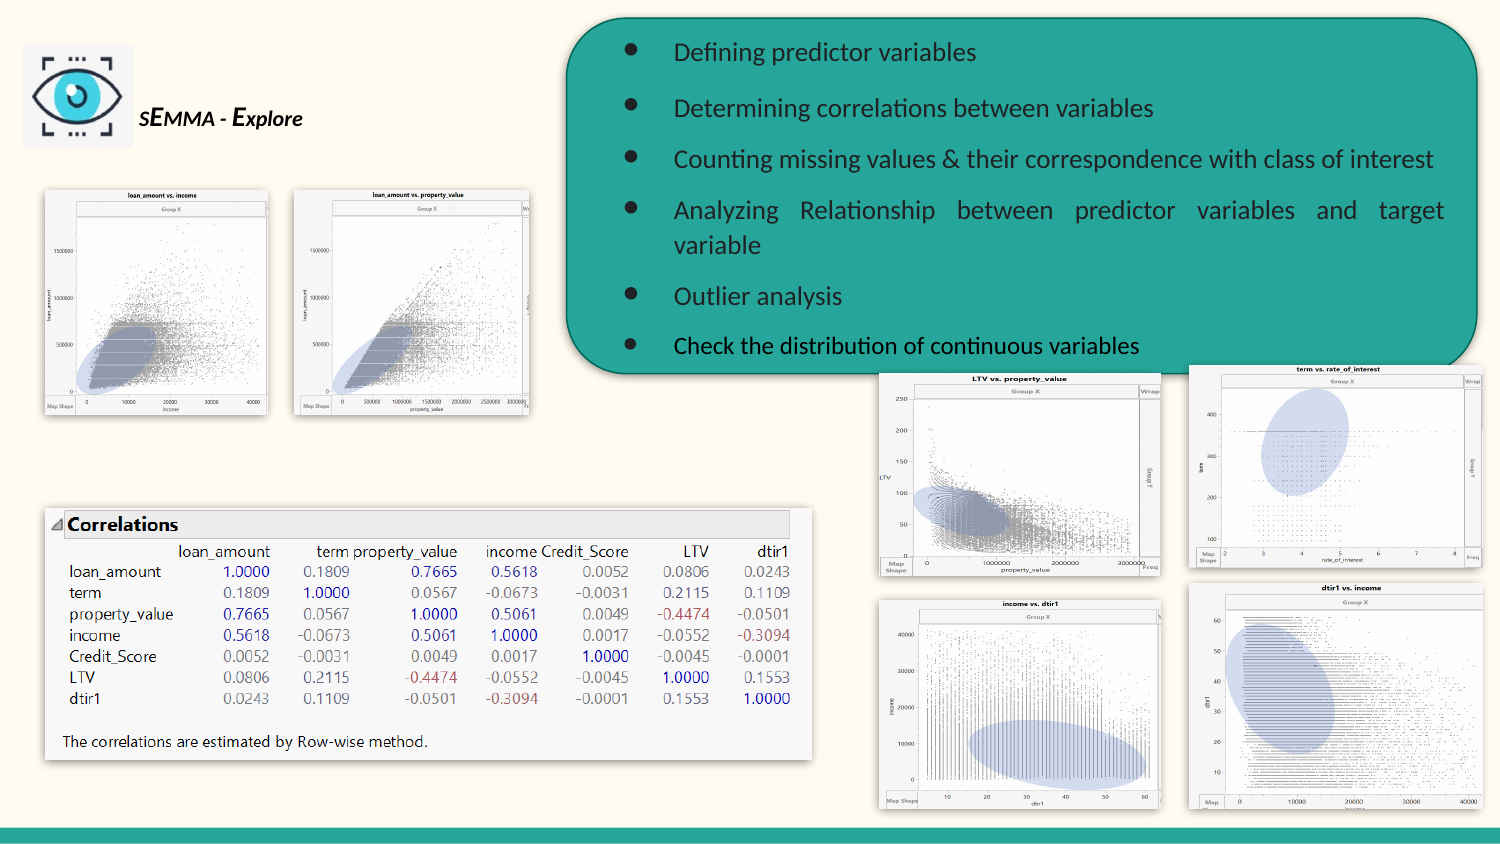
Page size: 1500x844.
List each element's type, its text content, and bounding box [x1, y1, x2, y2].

picture [879, 373, 1161, 576]
picture [1189, 365, 1483, 568]
picture [879, 599, 1161, 809]
picture [1189, 583, 1483, 809]
title SEMMA - Explore [133, 45, 550, 148]
picture [45, 190, 268, 415]
picture [45, 507, 812, 761]
text_box Defining predictor variables Determining correlations between variables Counting missing values & their correspondence with class of interest Analyzing Relationship between predictor variables and target variable Outlier analysis Check the distribution of continuous variables [566, 18, 1477, 374]
picture [294, 190, 529, 415]
picture [22, 45, 133, 148]
